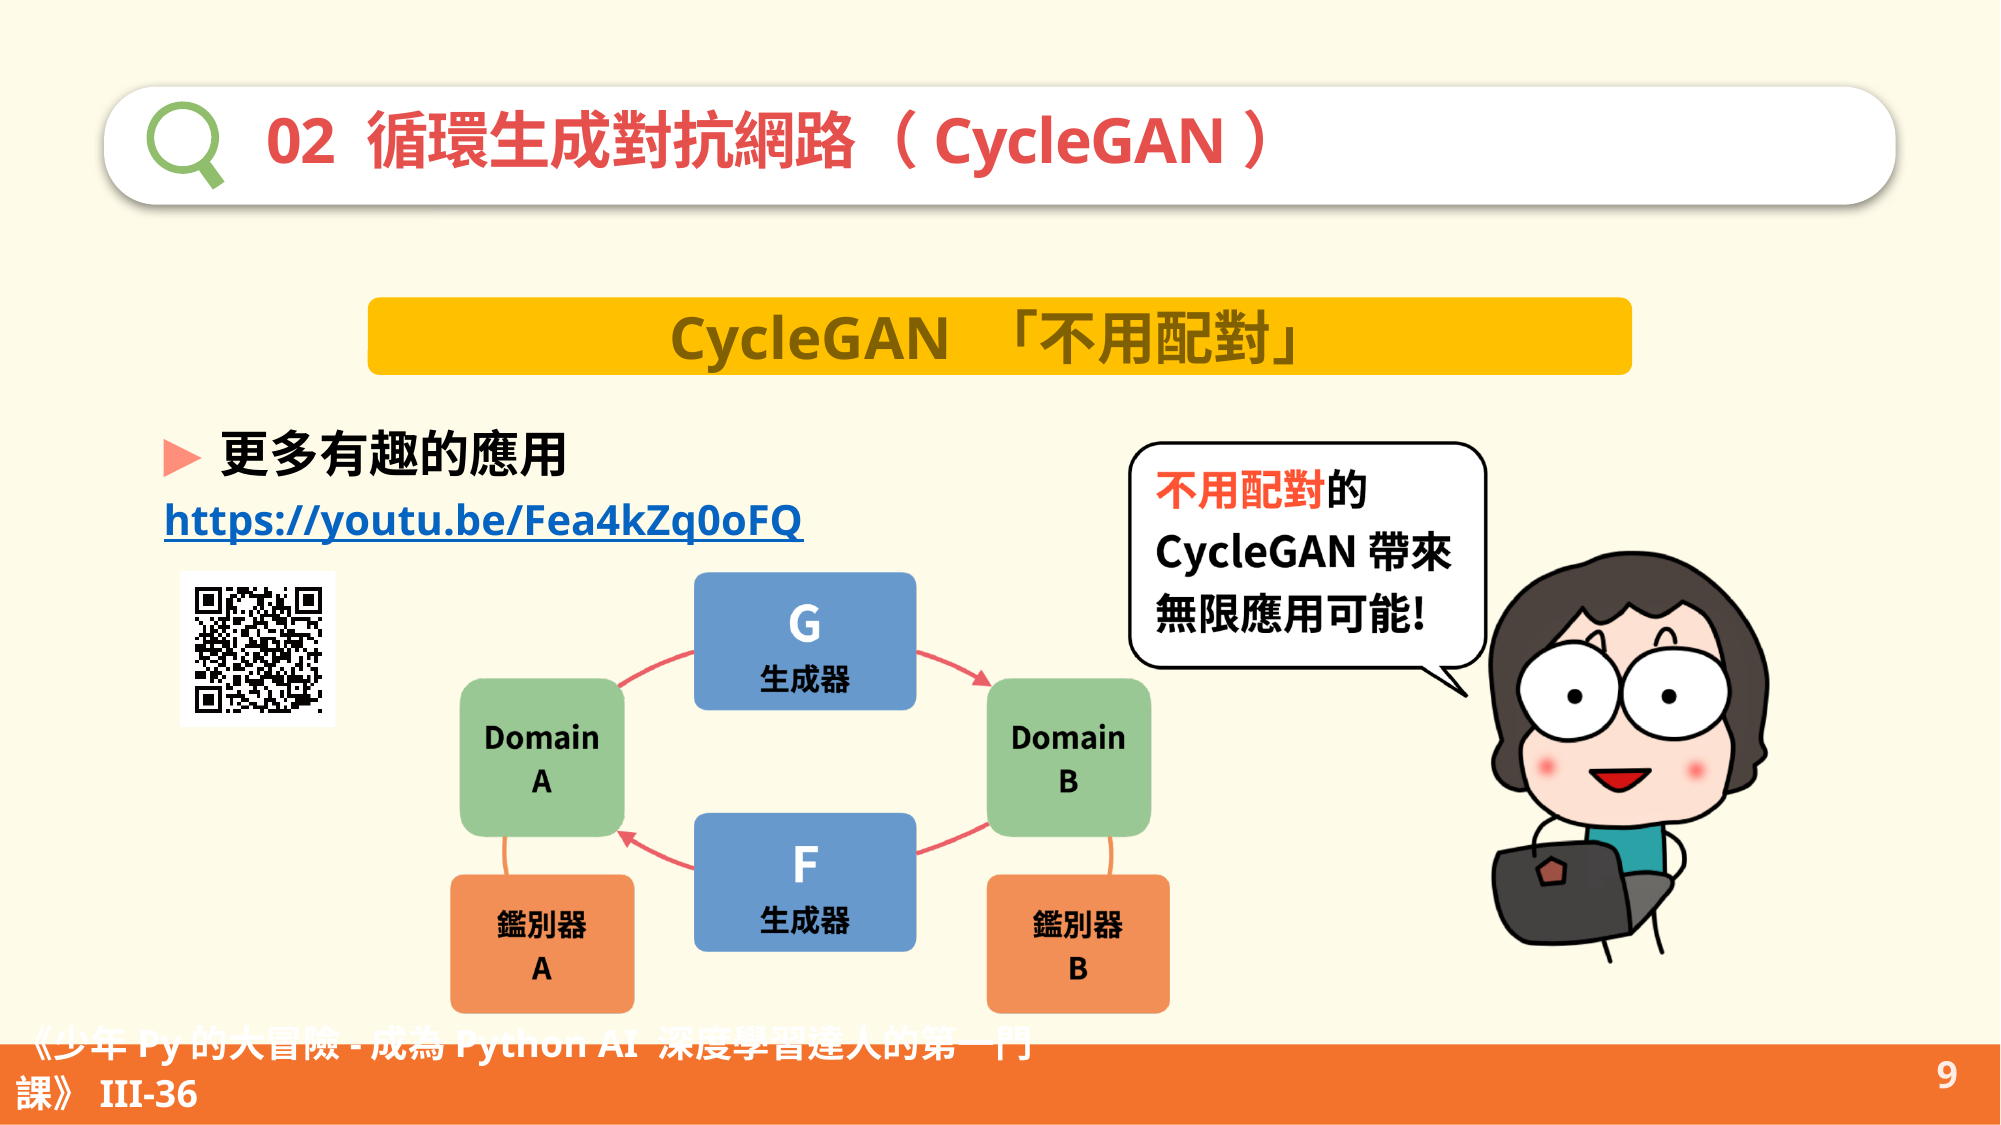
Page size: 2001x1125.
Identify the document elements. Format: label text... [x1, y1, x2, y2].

text_box https://youtu.be/Fea4kZq0oFQ [151, 482, 448, 563]
slide_number 9 [1927, 1047, 1968, 1111]
text_box 更多有趣的應用 [151, 410, 978, 482]
list 02 循環生成對抗網路（CycleGAN） [257, 106, 1838, 185]
picture [179, 570, 336, 727]
picture [448, 440, 1779, 1014]
text_box CycleGAN 「不用配對」 [367, 297, 1633, 375]
